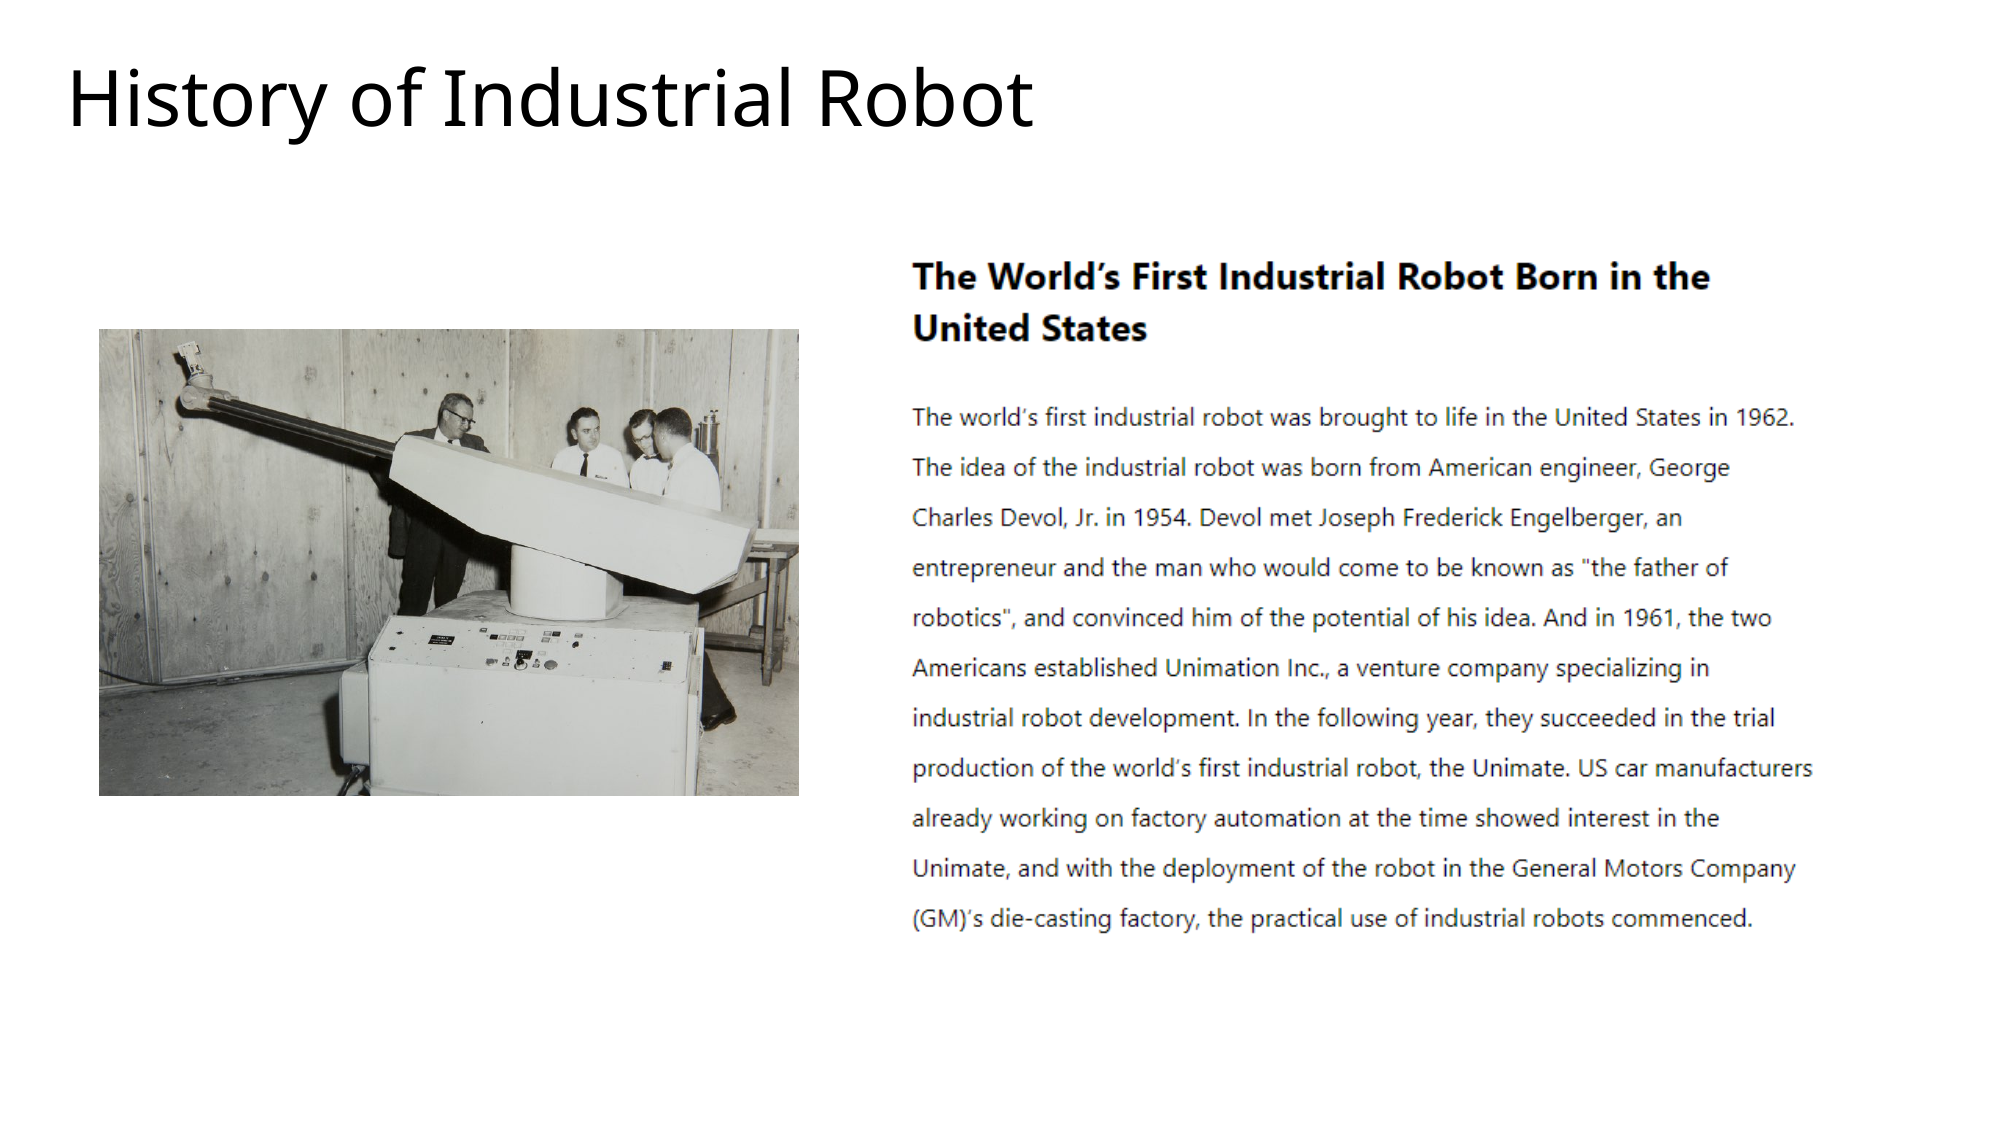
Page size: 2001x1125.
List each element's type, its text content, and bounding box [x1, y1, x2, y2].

picture [99, 329, 799, 796]
title History of Industrial Robot [51, 46, 1053, 156]
picture [910, 224, 1844, 974]
